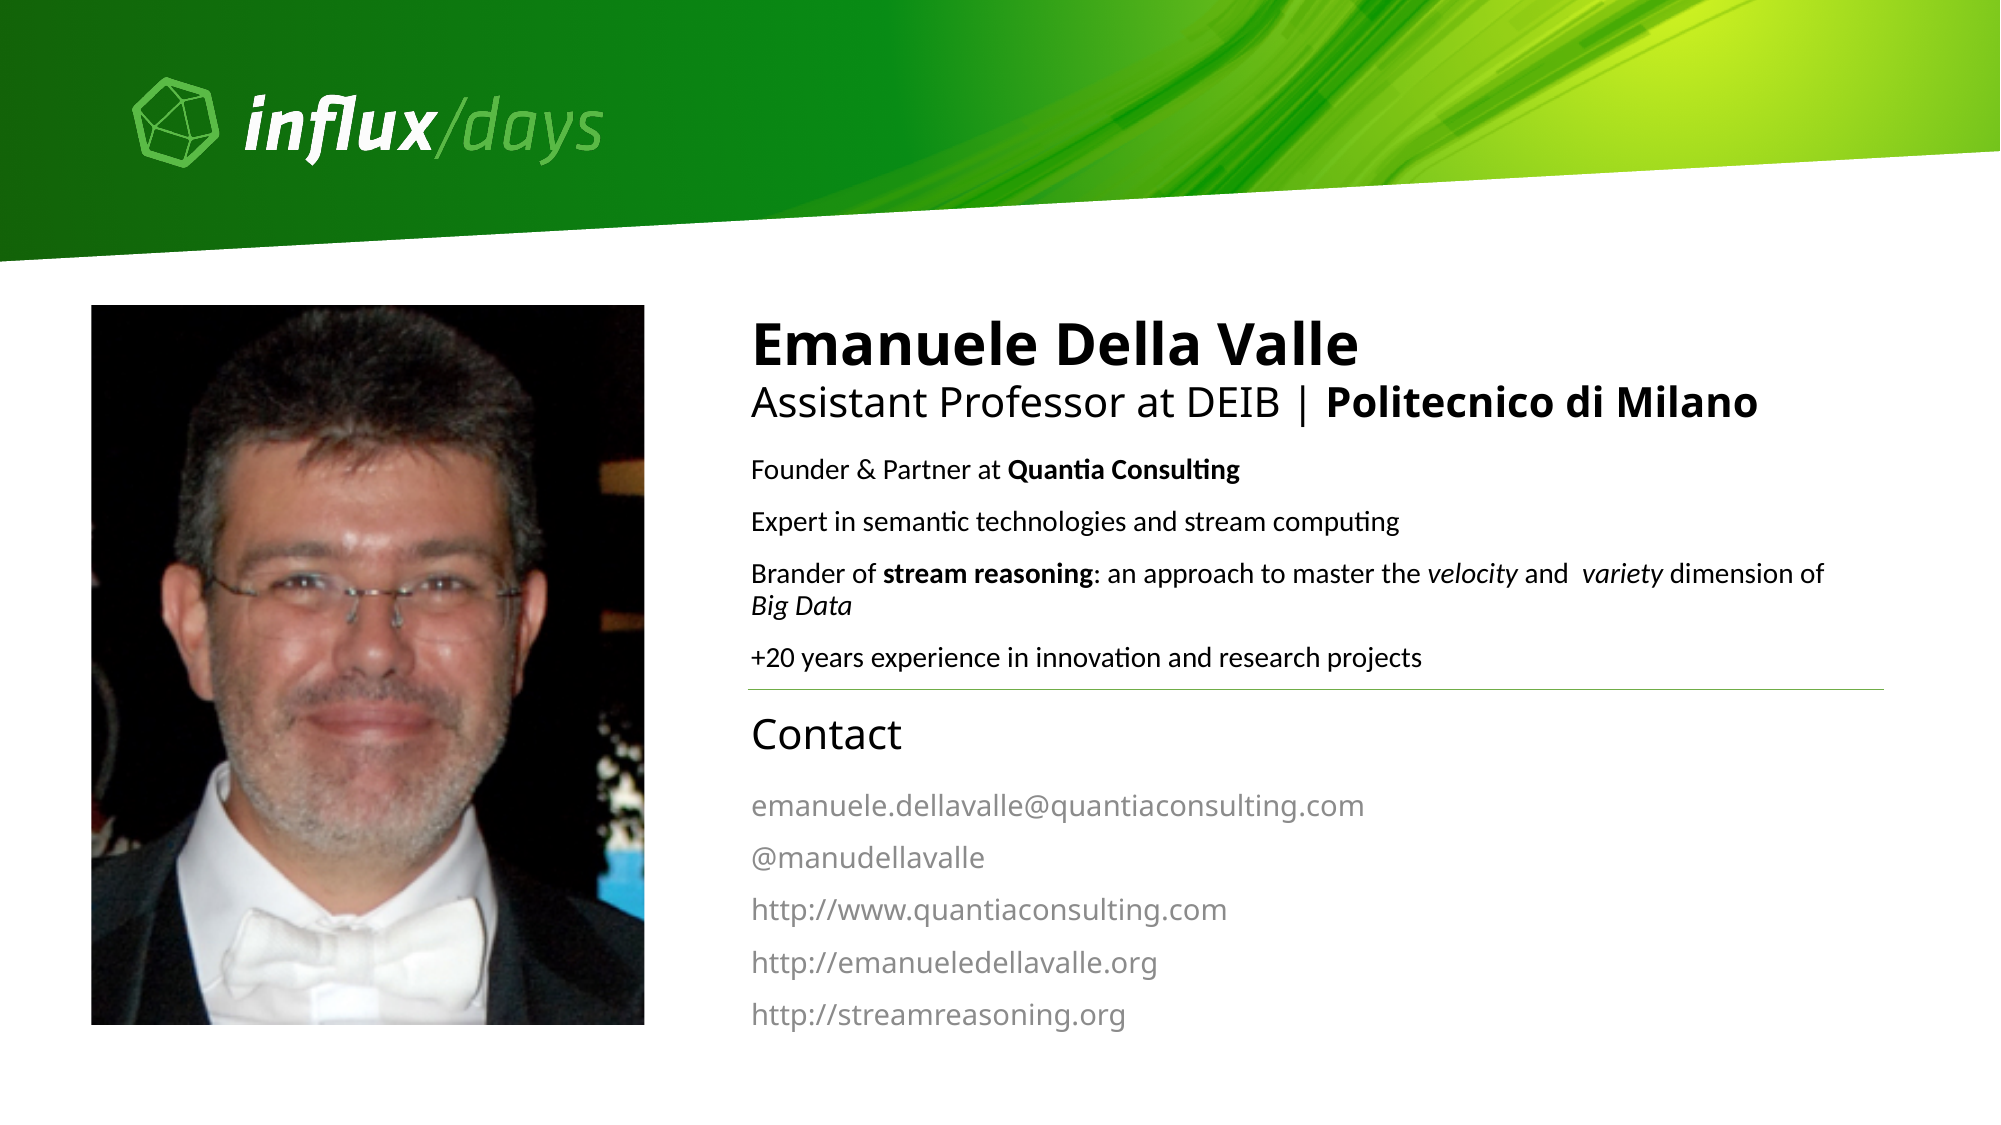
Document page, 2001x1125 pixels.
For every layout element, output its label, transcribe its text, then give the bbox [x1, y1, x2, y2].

list Contact [735, 705, 1873, 776]
picture [0, 0, 2000, 261]
title Emanuele Della Valle [735, 295, 1873, 379]
list Founder & Partner at Quantia Consulting Expert in semantic technologies and stream computing Brander of stream reasoning: an approach to master the velocity and variety dimension of Big Data +20 years experience in innovation and research projects [735, 446, 1873, 670]
picture [91, 305, 645, 1025]
list Assistant Professor at DEIB | Politecnico di Milano [735, 381, 1873, 439]
list emanuele.dellavalle@quantiaconsulting.com @manudellavalle http://www.quantiaconsulting.com http://emanueledellavalle.org http://streamreasoning.org [735, 783, 1873, 1027]
